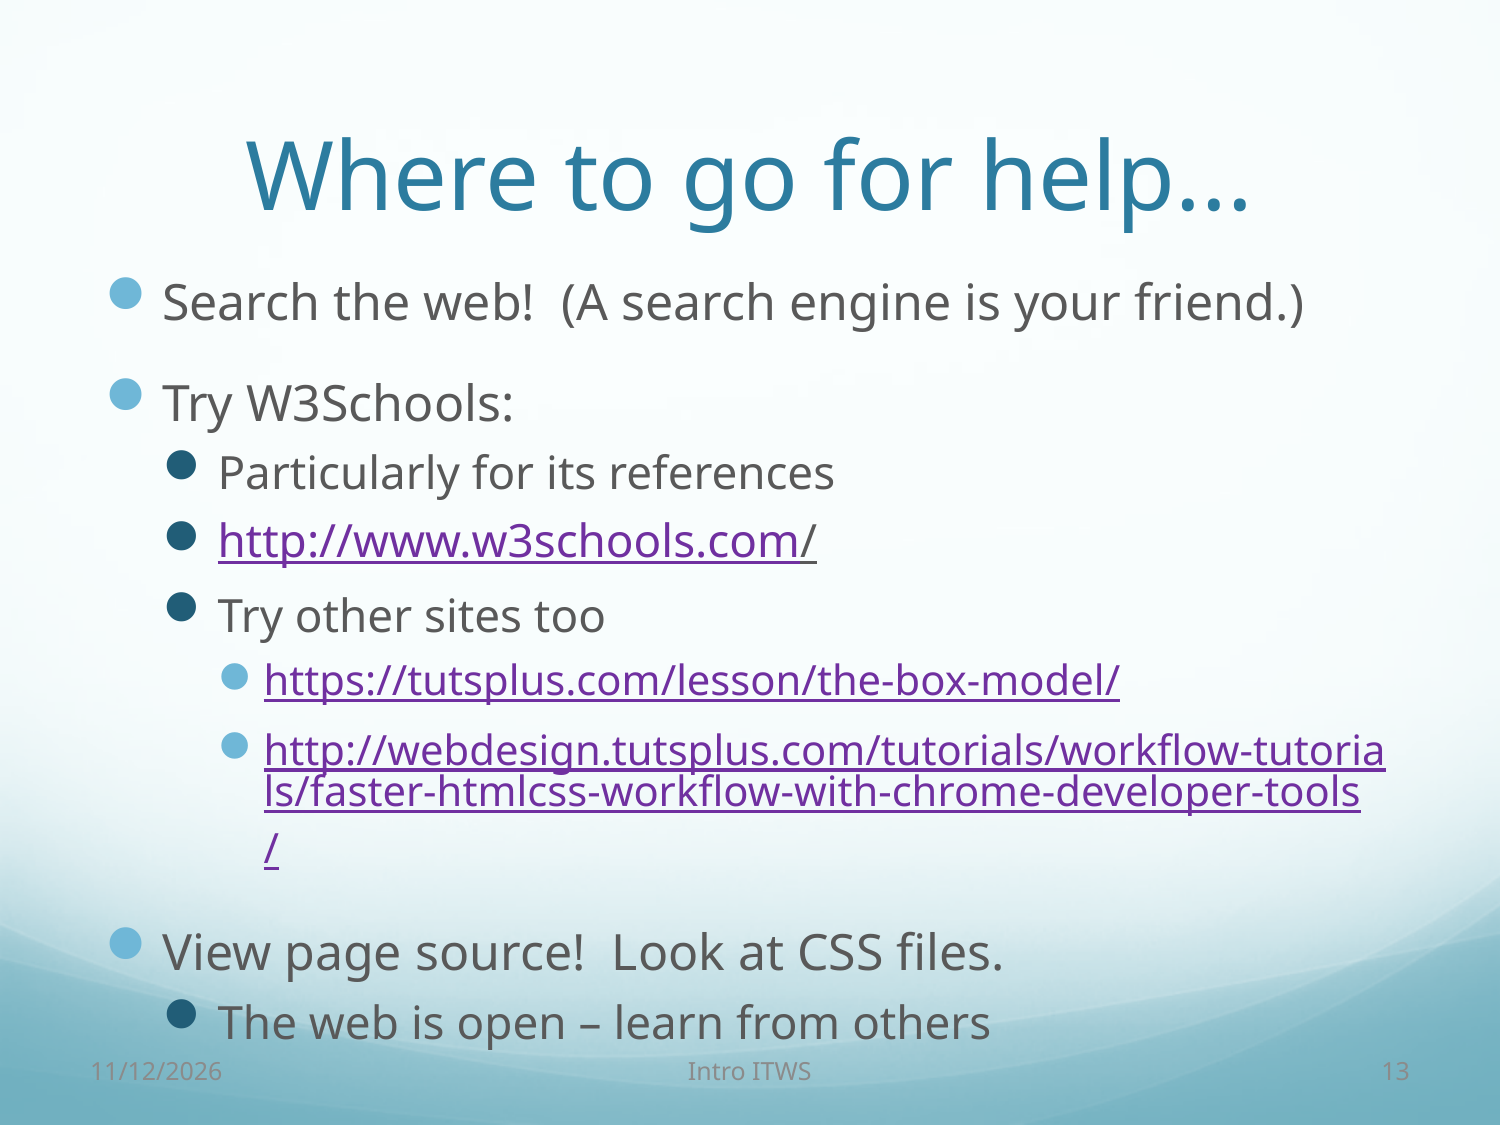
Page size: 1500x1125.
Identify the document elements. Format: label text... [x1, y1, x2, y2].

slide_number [75, 1042, 425, 1103]
slide_number 13 [1074, 1042, 1425, 1103]
list Search the web! (A search engine is your friend.) Try W3Schools: Particularly for its references http://www.w3schools.com/ Try other sites too https://tutsplus.com/lesson/the-box-model/ http://webdesign.tutsplus.com/tutorials/workflow-tutorials/faster-htmlcss-workflow-with-chrome-developer-tools/ View page source! Look at CSS files. The web is open – learn from others [89, 262, 1410, 976]
footer Intro ITWS [512, 1042, 988, 1103]
title Where to go for help... [89, 17, 1410, 238]
